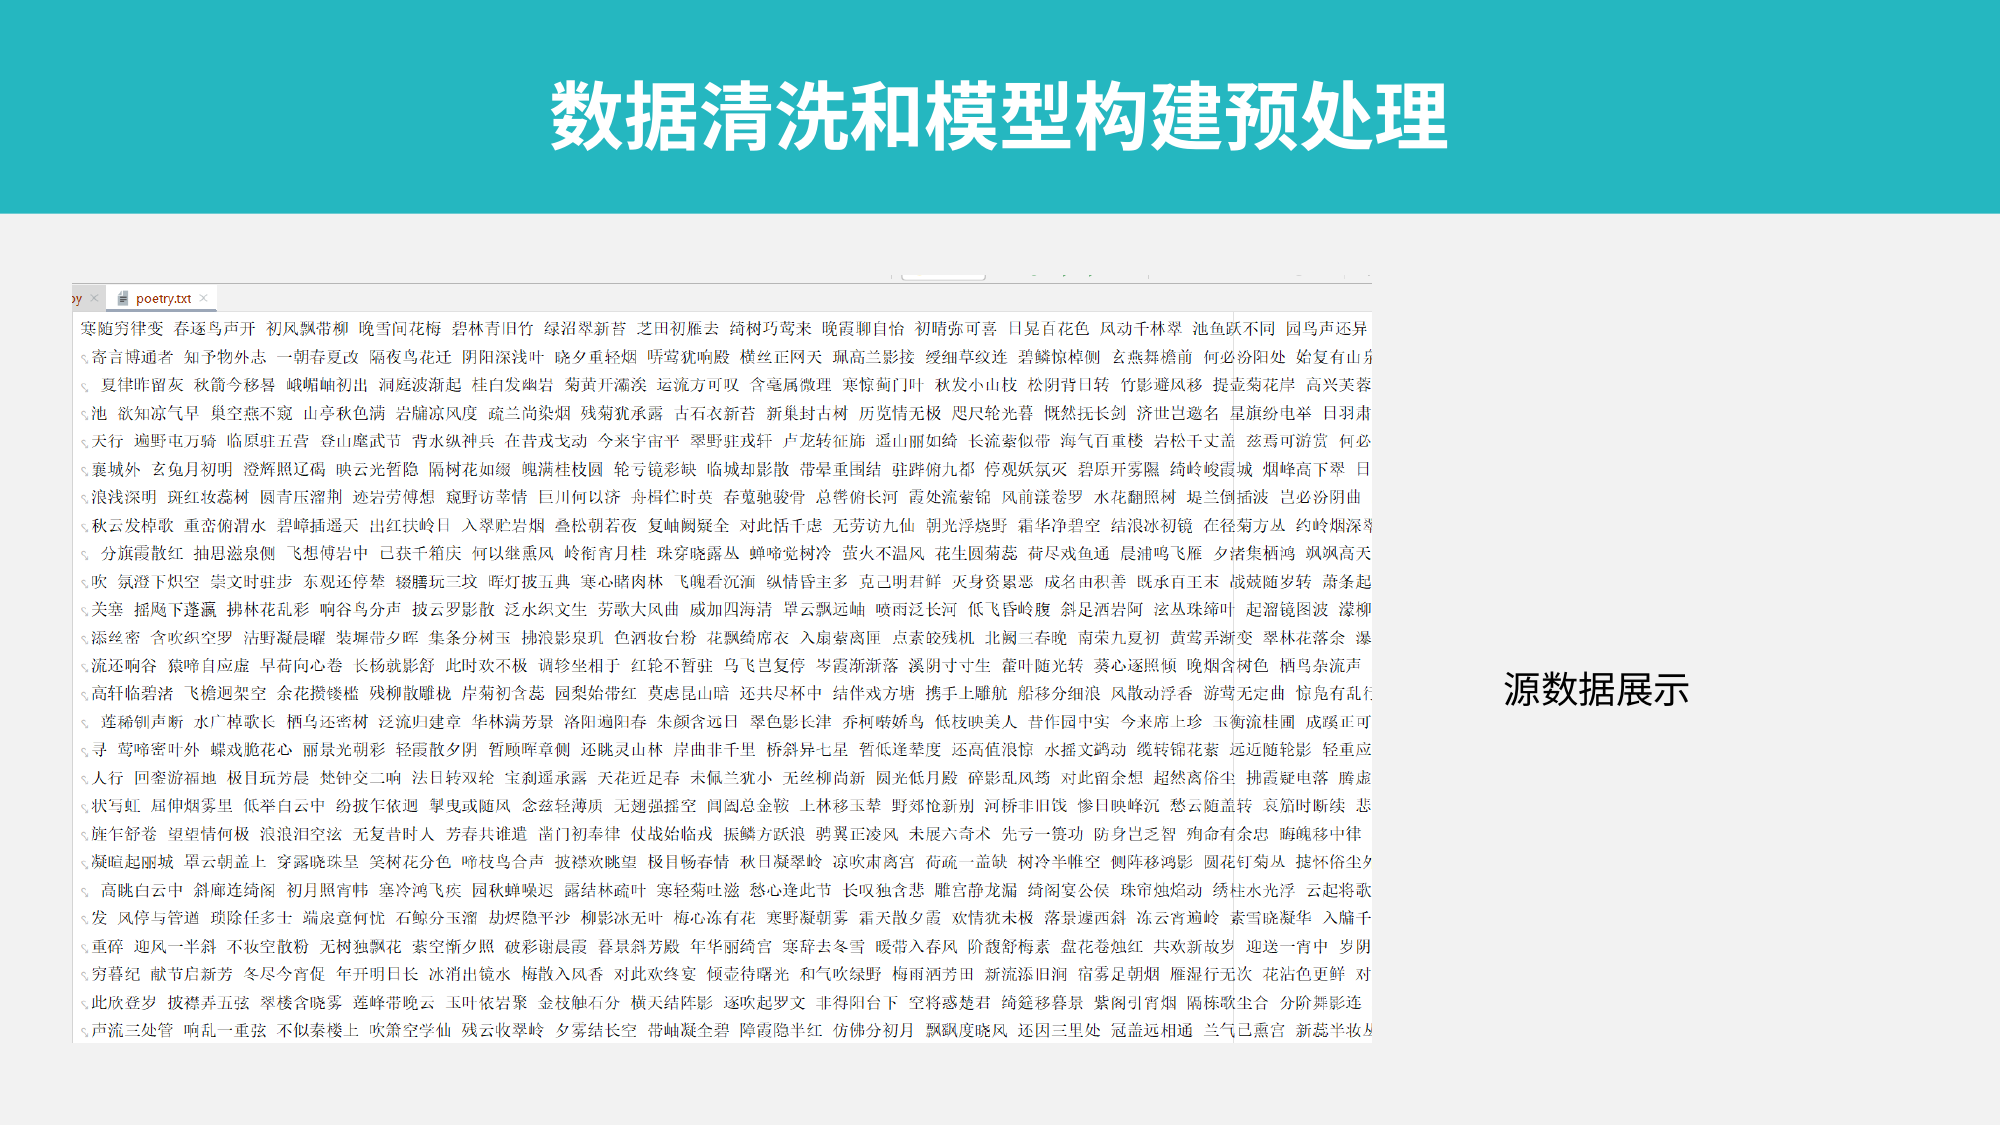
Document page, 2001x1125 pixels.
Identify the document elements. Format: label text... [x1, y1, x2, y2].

text_box 数据清洗和模型构建预处理 [535, 61, 1465, 167]
text_box [0, 0, 2000, 215]
picture [72, 275, 1372, 1043]
text_box 源数据展示 [1489, 659, 1947, 719]
